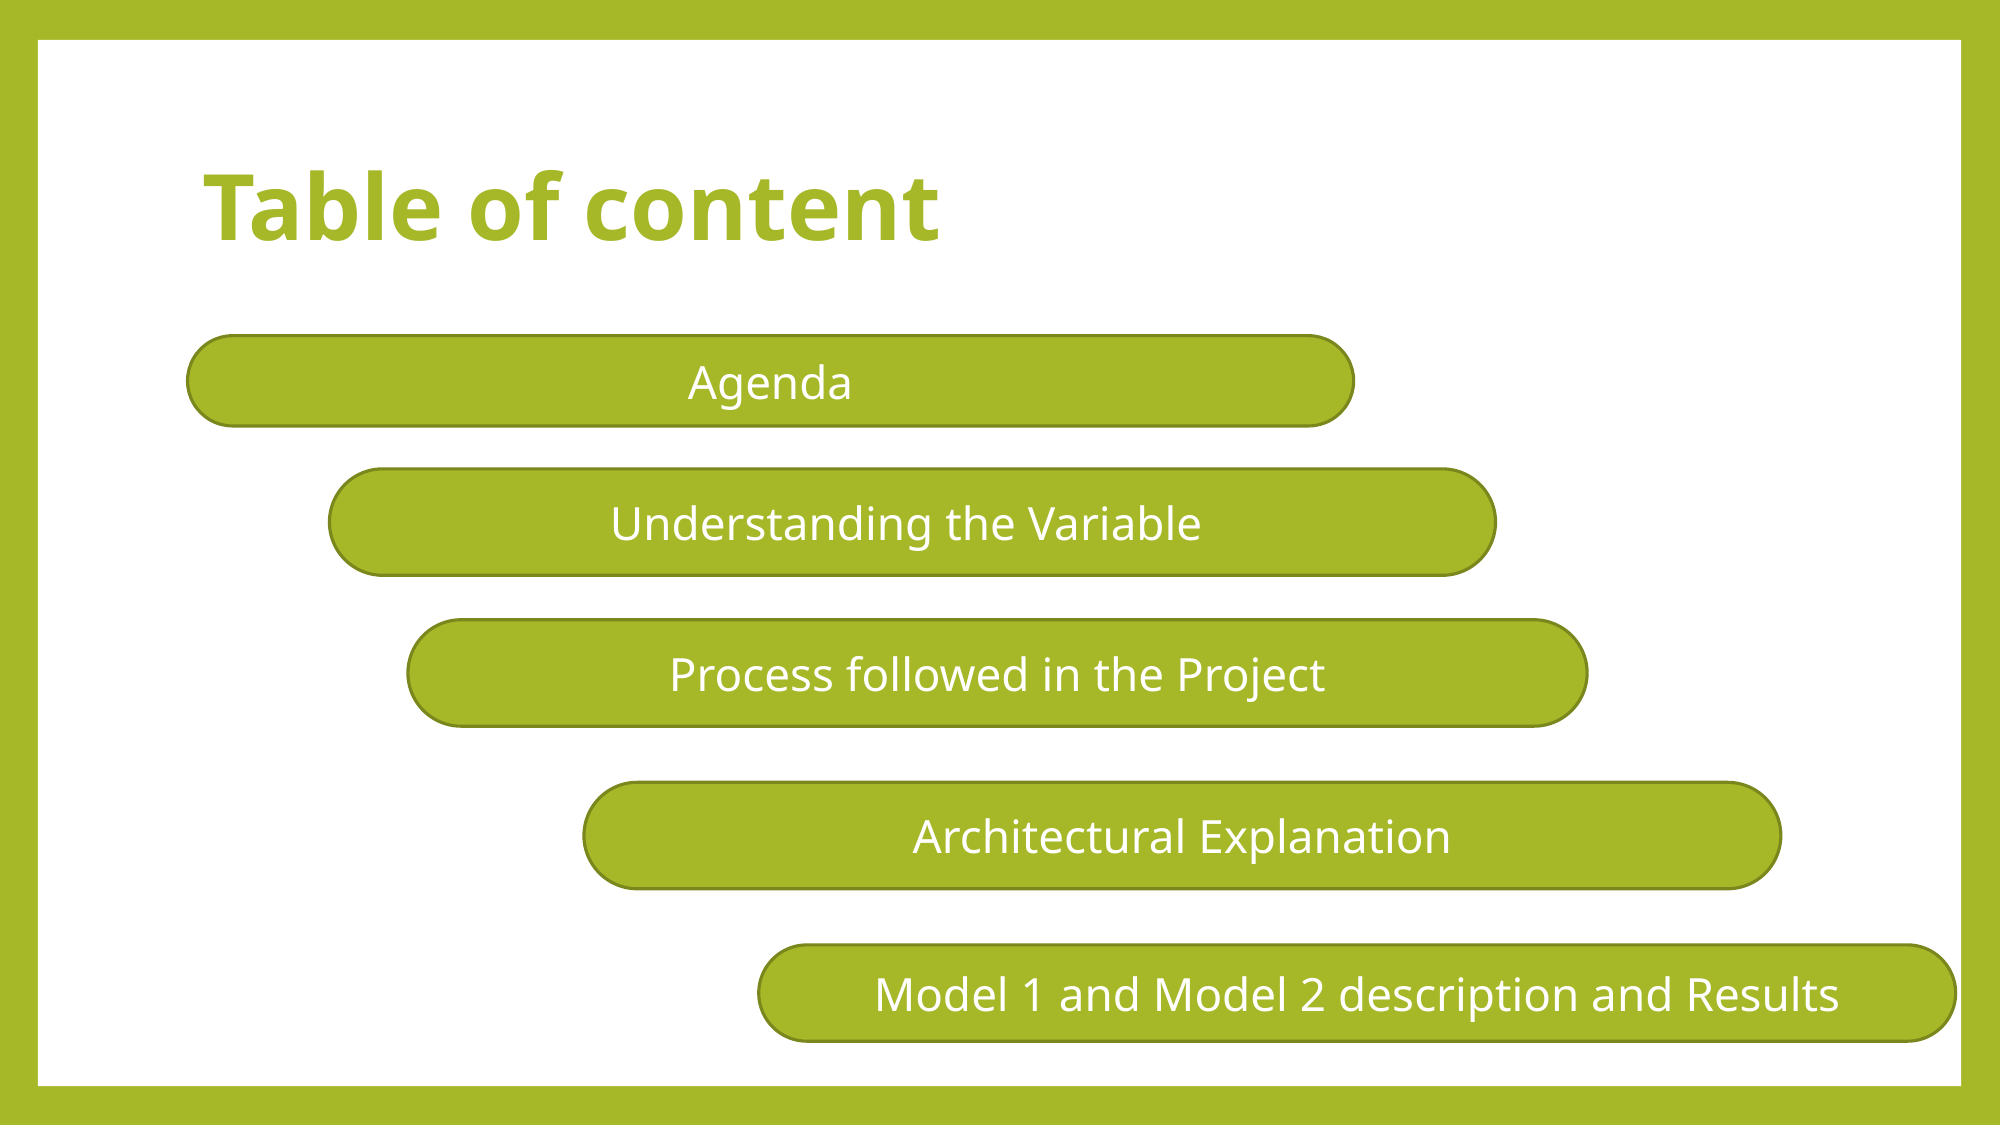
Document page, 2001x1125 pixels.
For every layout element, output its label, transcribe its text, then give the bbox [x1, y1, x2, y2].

text_box Understanding the Variable [327, 467, 1498, 577]
title Table of content [187, 99, 1808, 323]
text_box Architectural Explanation [582, 780, 1783, 891]
text_box Model 1 and Model 2 description and Results [757, 943, 1958, 1043]
text_box Process followed in the Project [406, 618, 1589, 728]
text_box Agenda [185, 334, 1356, 428]
